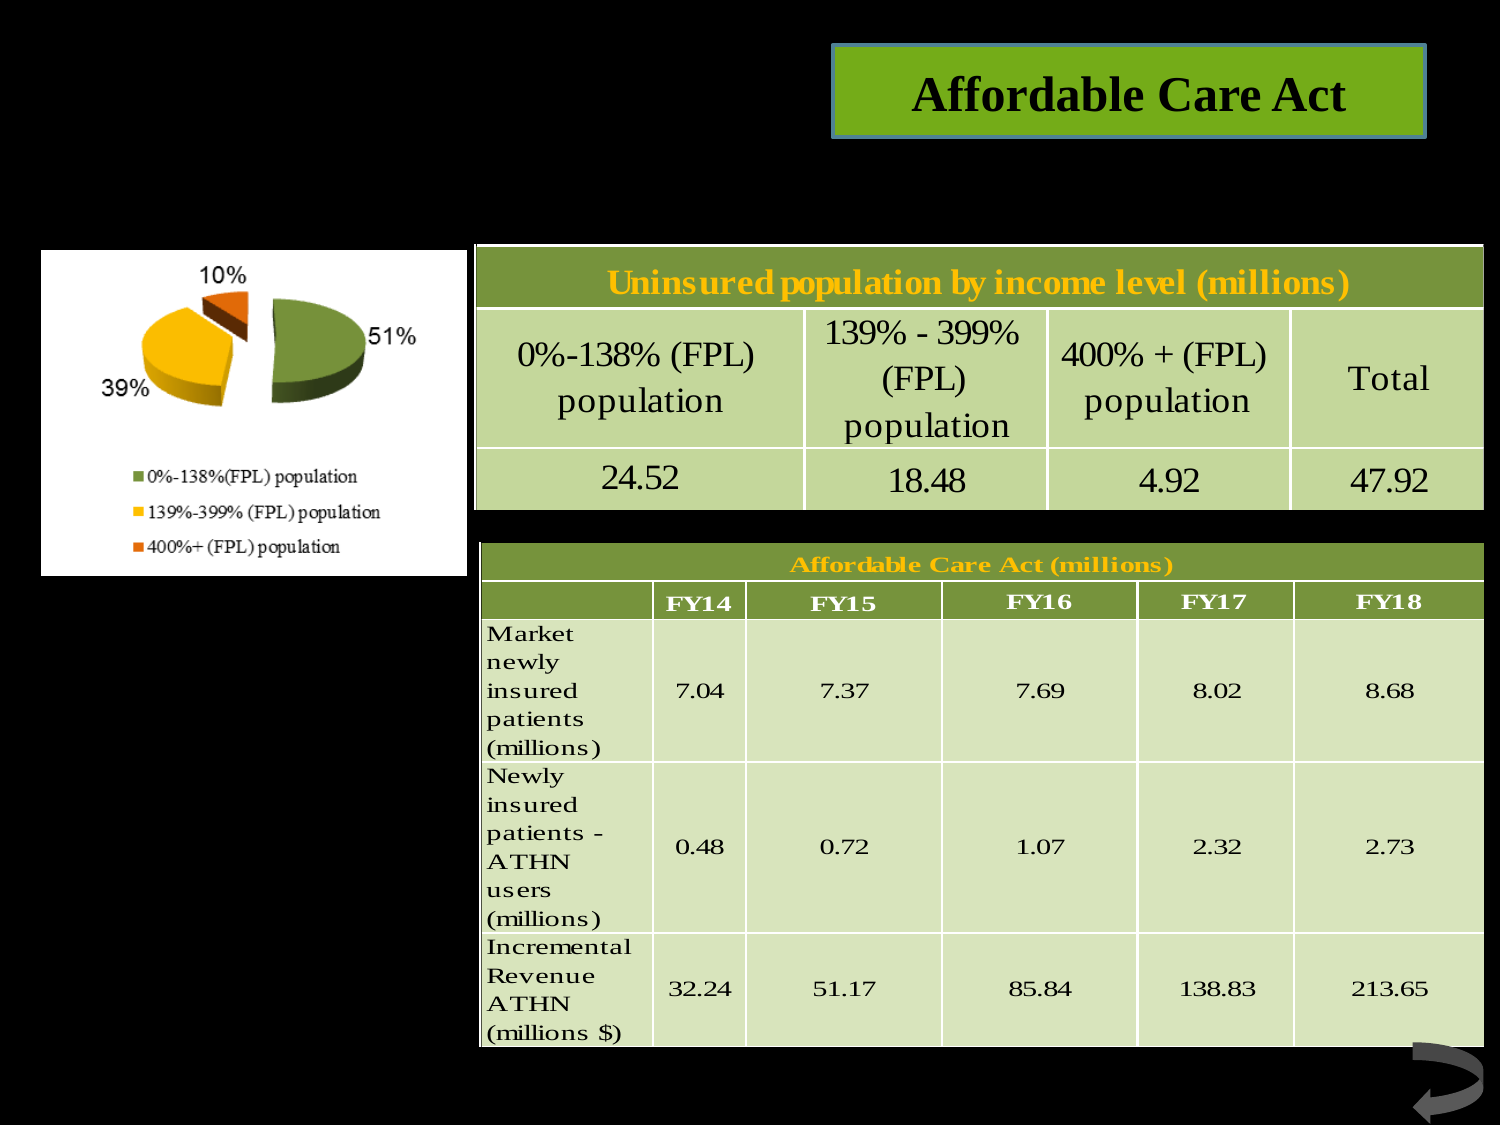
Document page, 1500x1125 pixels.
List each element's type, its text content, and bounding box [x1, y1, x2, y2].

picture [473, 243, 1487, 513]
text_box [1410, 1055, 1486, 1125]
picture [478, 541, 1487, 1049]
picture [41, 250, 467, 577]
text_box Affordable Care Act [831, 43, 1427, 139]
